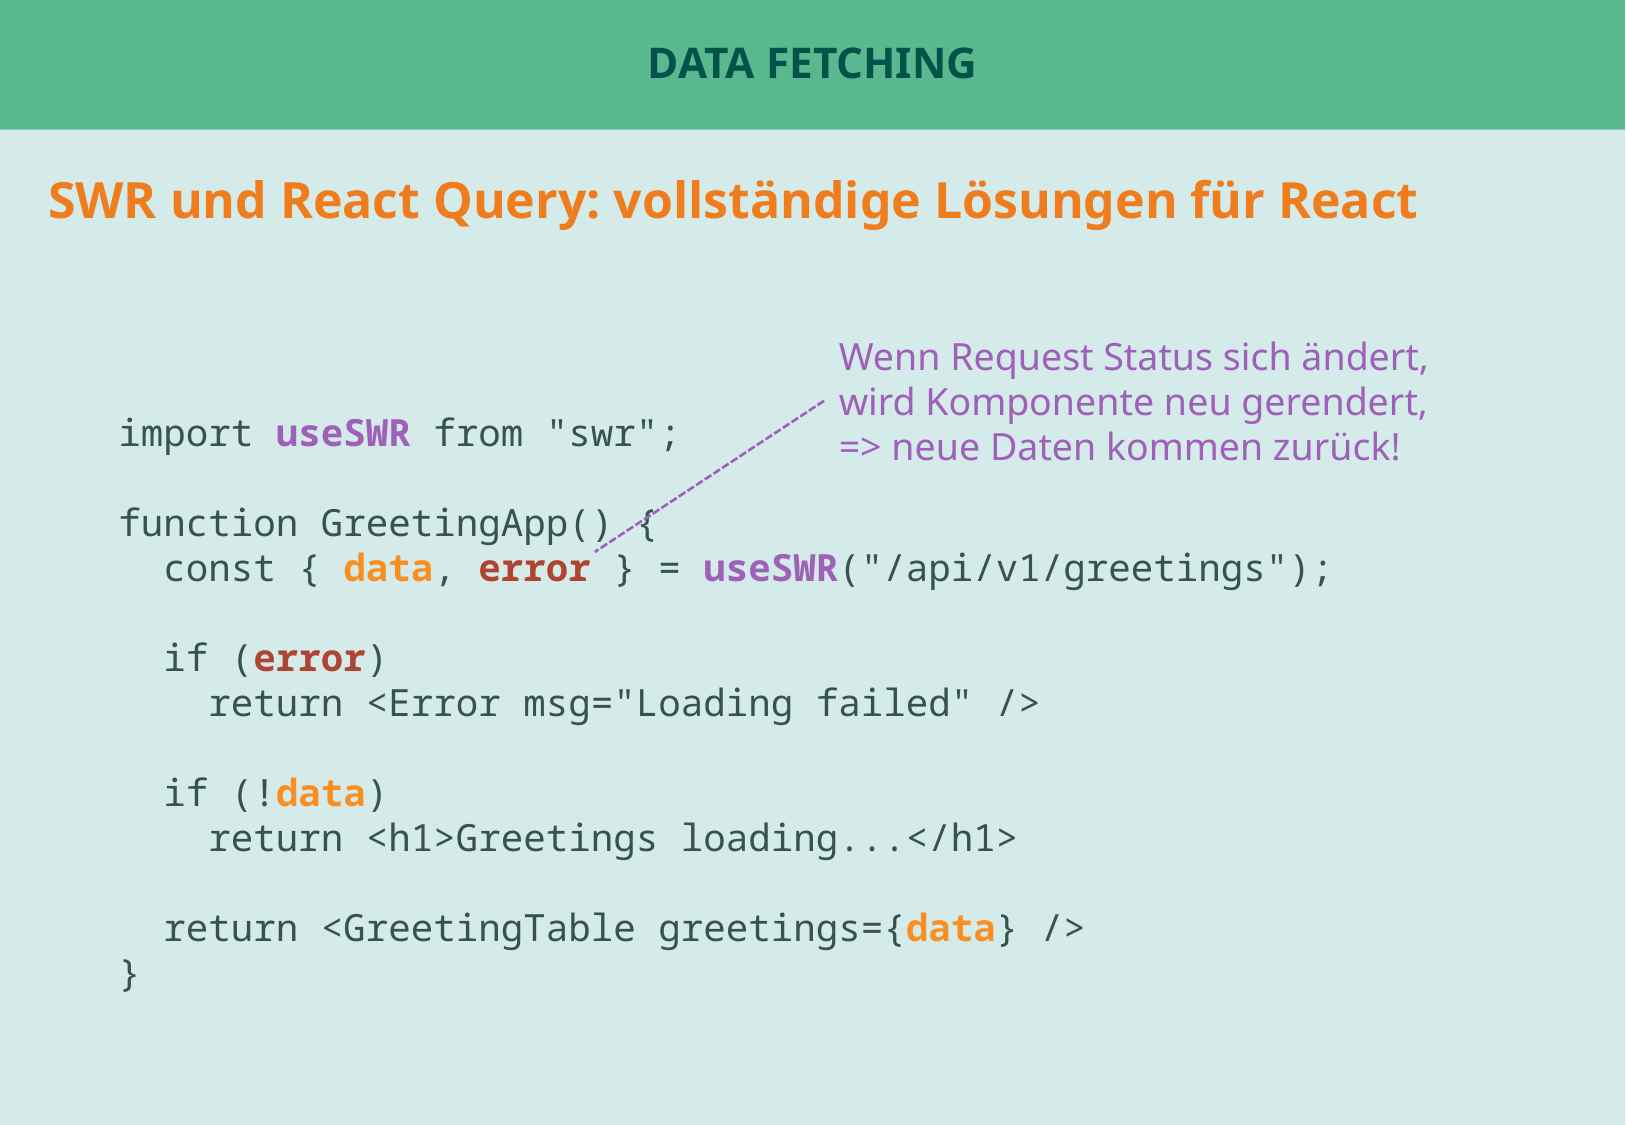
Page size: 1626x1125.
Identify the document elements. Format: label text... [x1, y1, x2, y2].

title Data Fetching [0, 0, 1625, 130]
text_box import useSWR from "swr"; function GreetingApp() { const { data, error } = useSWR("/api/v1/greetings"); if (error) return <Error msg="Loading failed" /> if (!data) return <h1>Greetings loading...</h1> return <GreetingTable greetings={data} /> } [103, 401, 1464, 1002]
text_box Wenn Request Status sich ändert, wird Komponente neu gerendert, => neue Daten kommen zurück! [824, 325, 1625, 476]
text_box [594, 401, 825, 552]
list SWR und React Query: vollständige Lösungen für React [33, 168, 1592, 1043]
